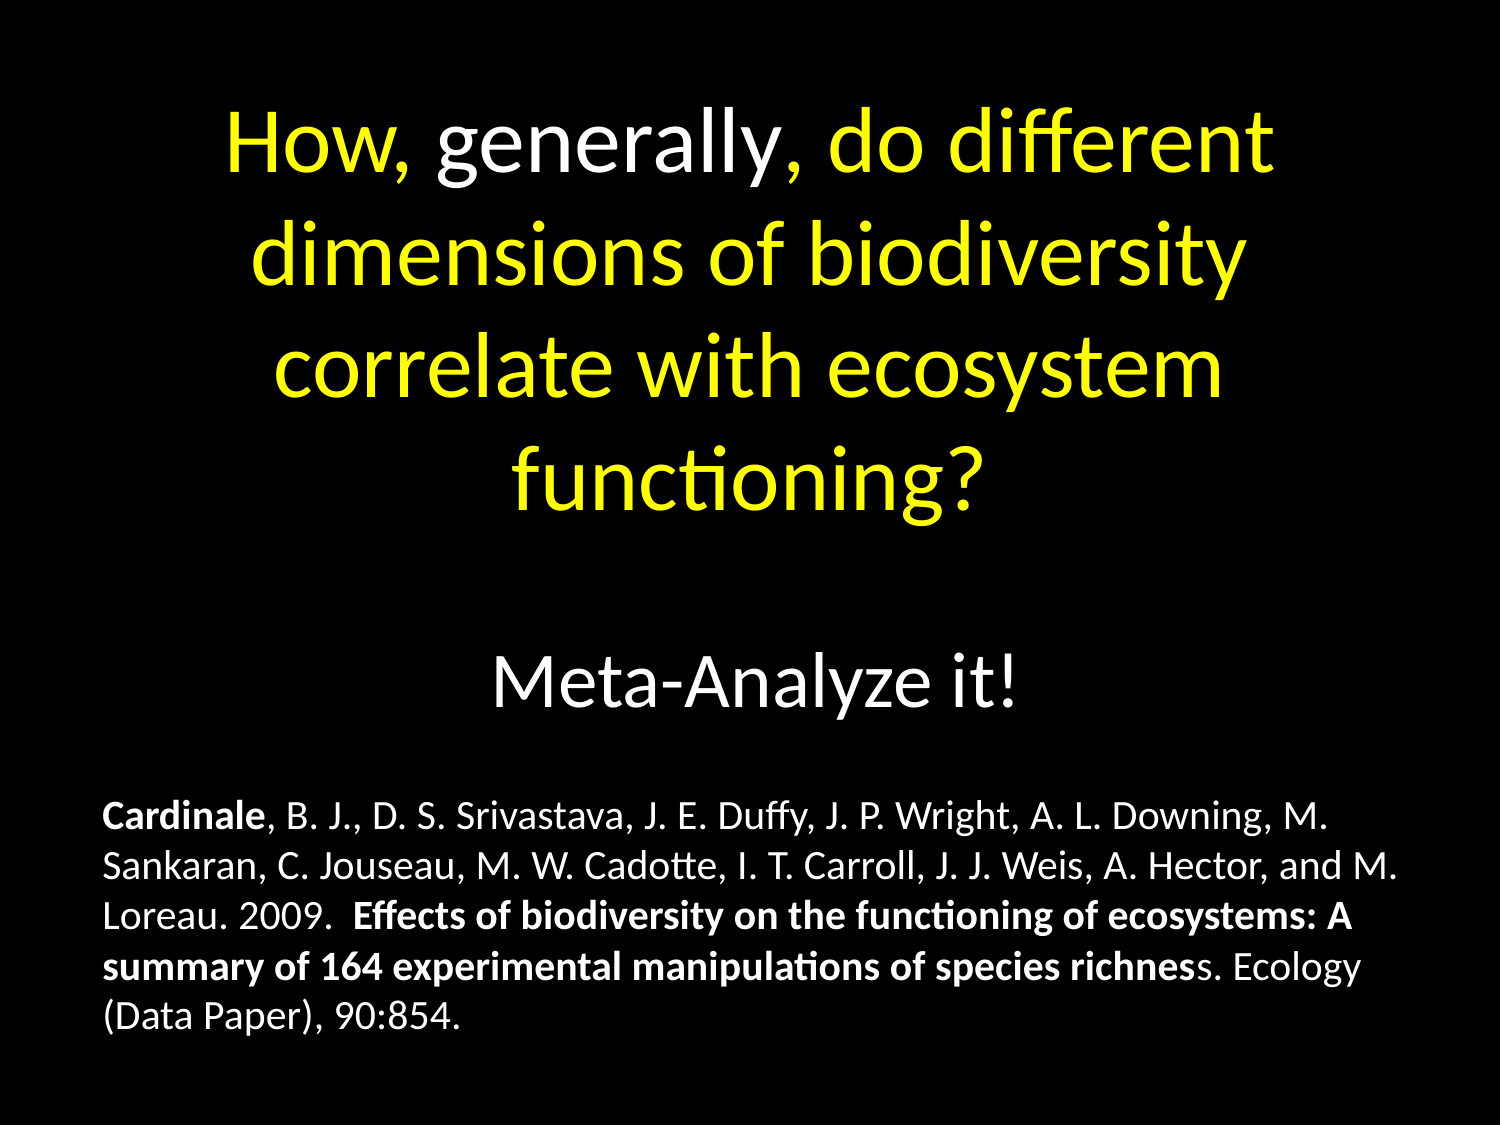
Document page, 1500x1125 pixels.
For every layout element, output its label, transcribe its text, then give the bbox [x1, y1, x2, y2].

text_box Meta-Analyze it! Cardinale, B. J., D. S. Srivastava, J. E. Duffy, J. P. Wright, A. L. Downing, M. Sankaran, C. Jouseau, M. W. Cadotte, I. T. Carroll, J. J. Weis, A. Hector, and M. Loreau. 2009. Effects of biodiversity on the functioning of ecosystems: A summary of 164 experimental manipulations of species richness. Ecology (Data Paper), 90:854. [87, 620, 1425, 1046]
text_box How, generally, do different dimensions of biodiversity correlate with ecosystem functioning? [87, 71, 1413, 637]
